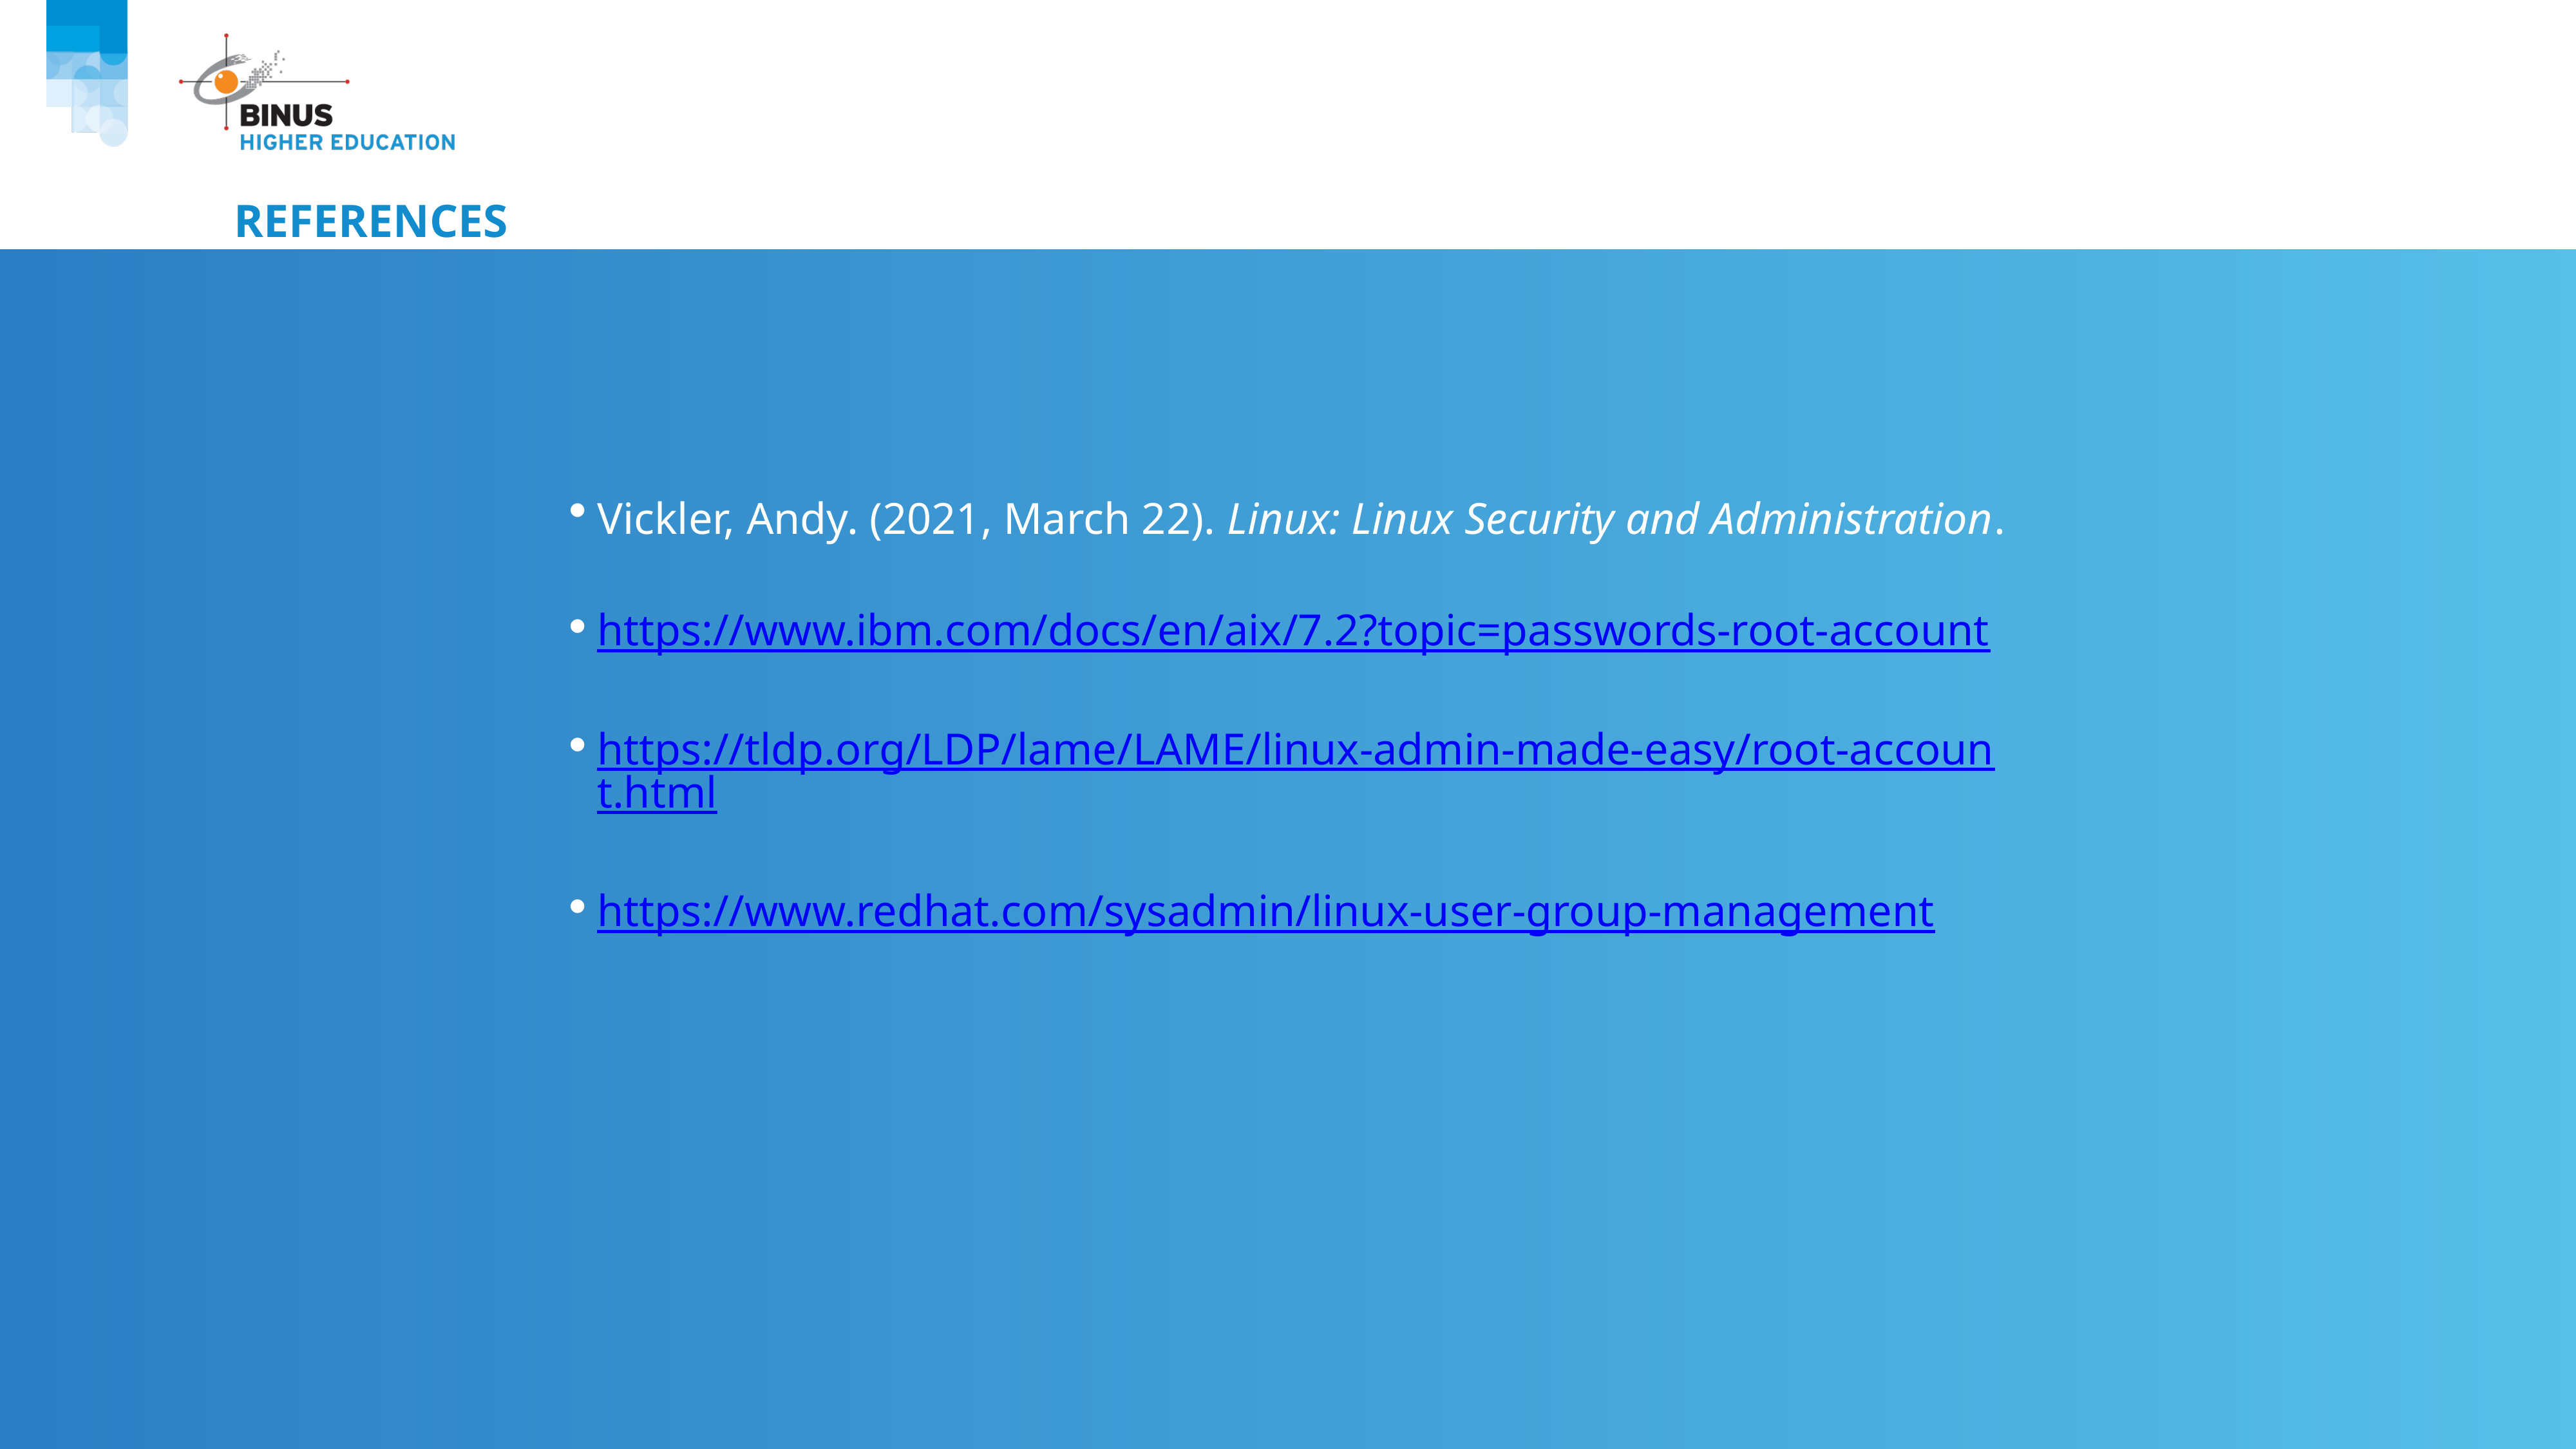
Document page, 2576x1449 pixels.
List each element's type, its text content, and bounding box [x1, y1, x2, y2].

picture [46, 0, 455, 154]
title References [228, 197, 1784, 252]
list Vickler, Andy. (2021, March 22). Linux: Linux Security and Administration. https://www.ibm.com/docs/en/aix/7.2?topic=passwords-root-account https://tldp.org/LDP/lame/LAME/linux-admin-made-easy/root-account.html https://www.redhat.com/sysadmin/linux-user-group-management [563, 485, 2013, 964]
